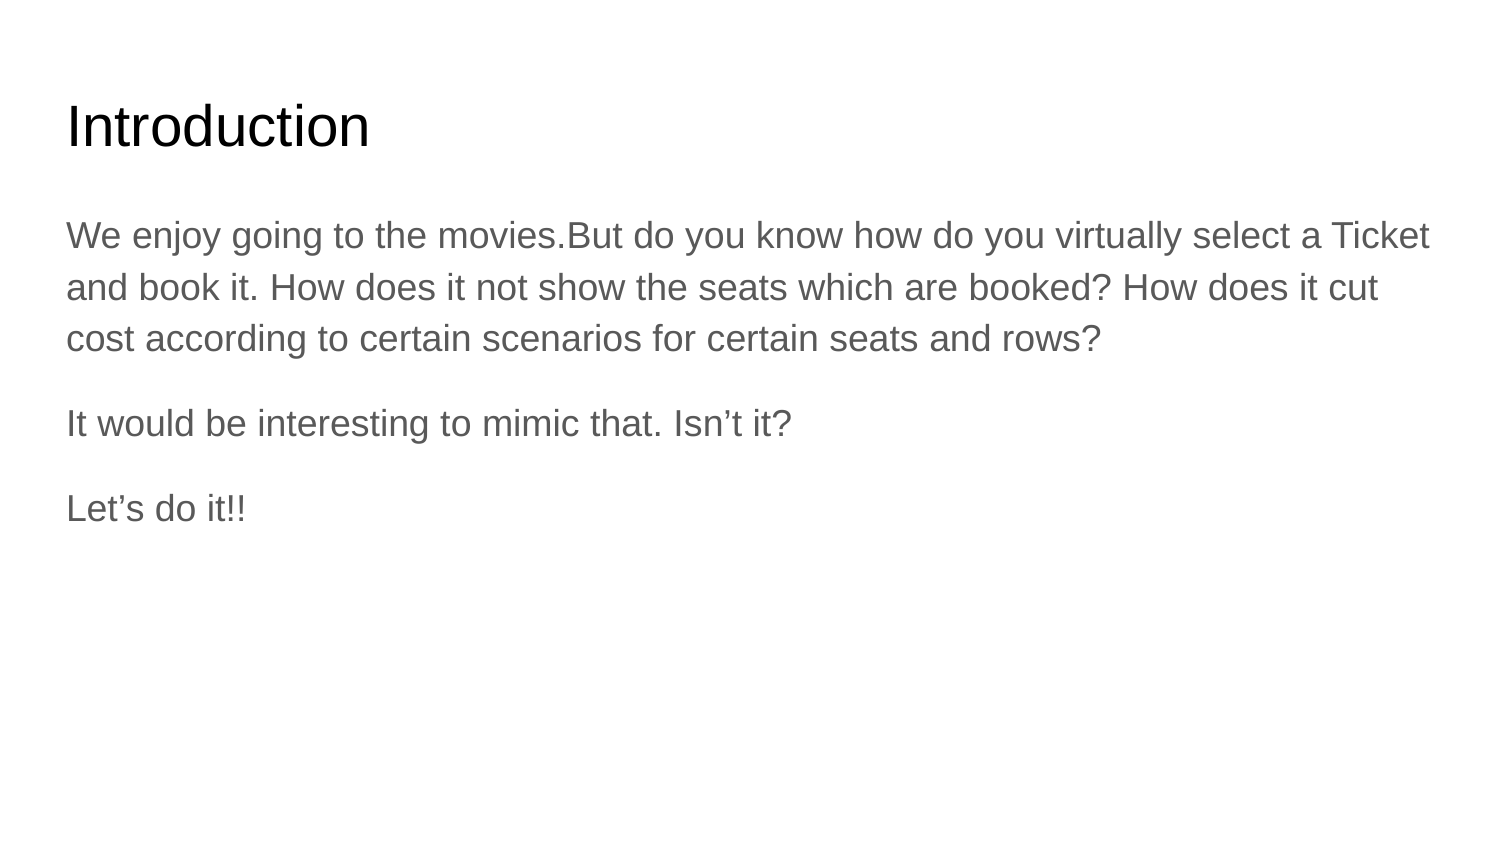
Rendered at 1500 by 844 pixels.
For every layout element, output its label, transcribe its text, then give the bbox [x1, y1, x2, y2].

title Introduction [51, 72, 1449, 167]
list We enjoy going to the movies.But do you know how do you virtually select a Ticket and book it. How does it not show the seats which are booked? How does it cut cost according to certain scenarios for certain seats and rows? It would be interesting to mimic that. Isn’t it? Let’s do it!! [51, 189, 1449, 750]
